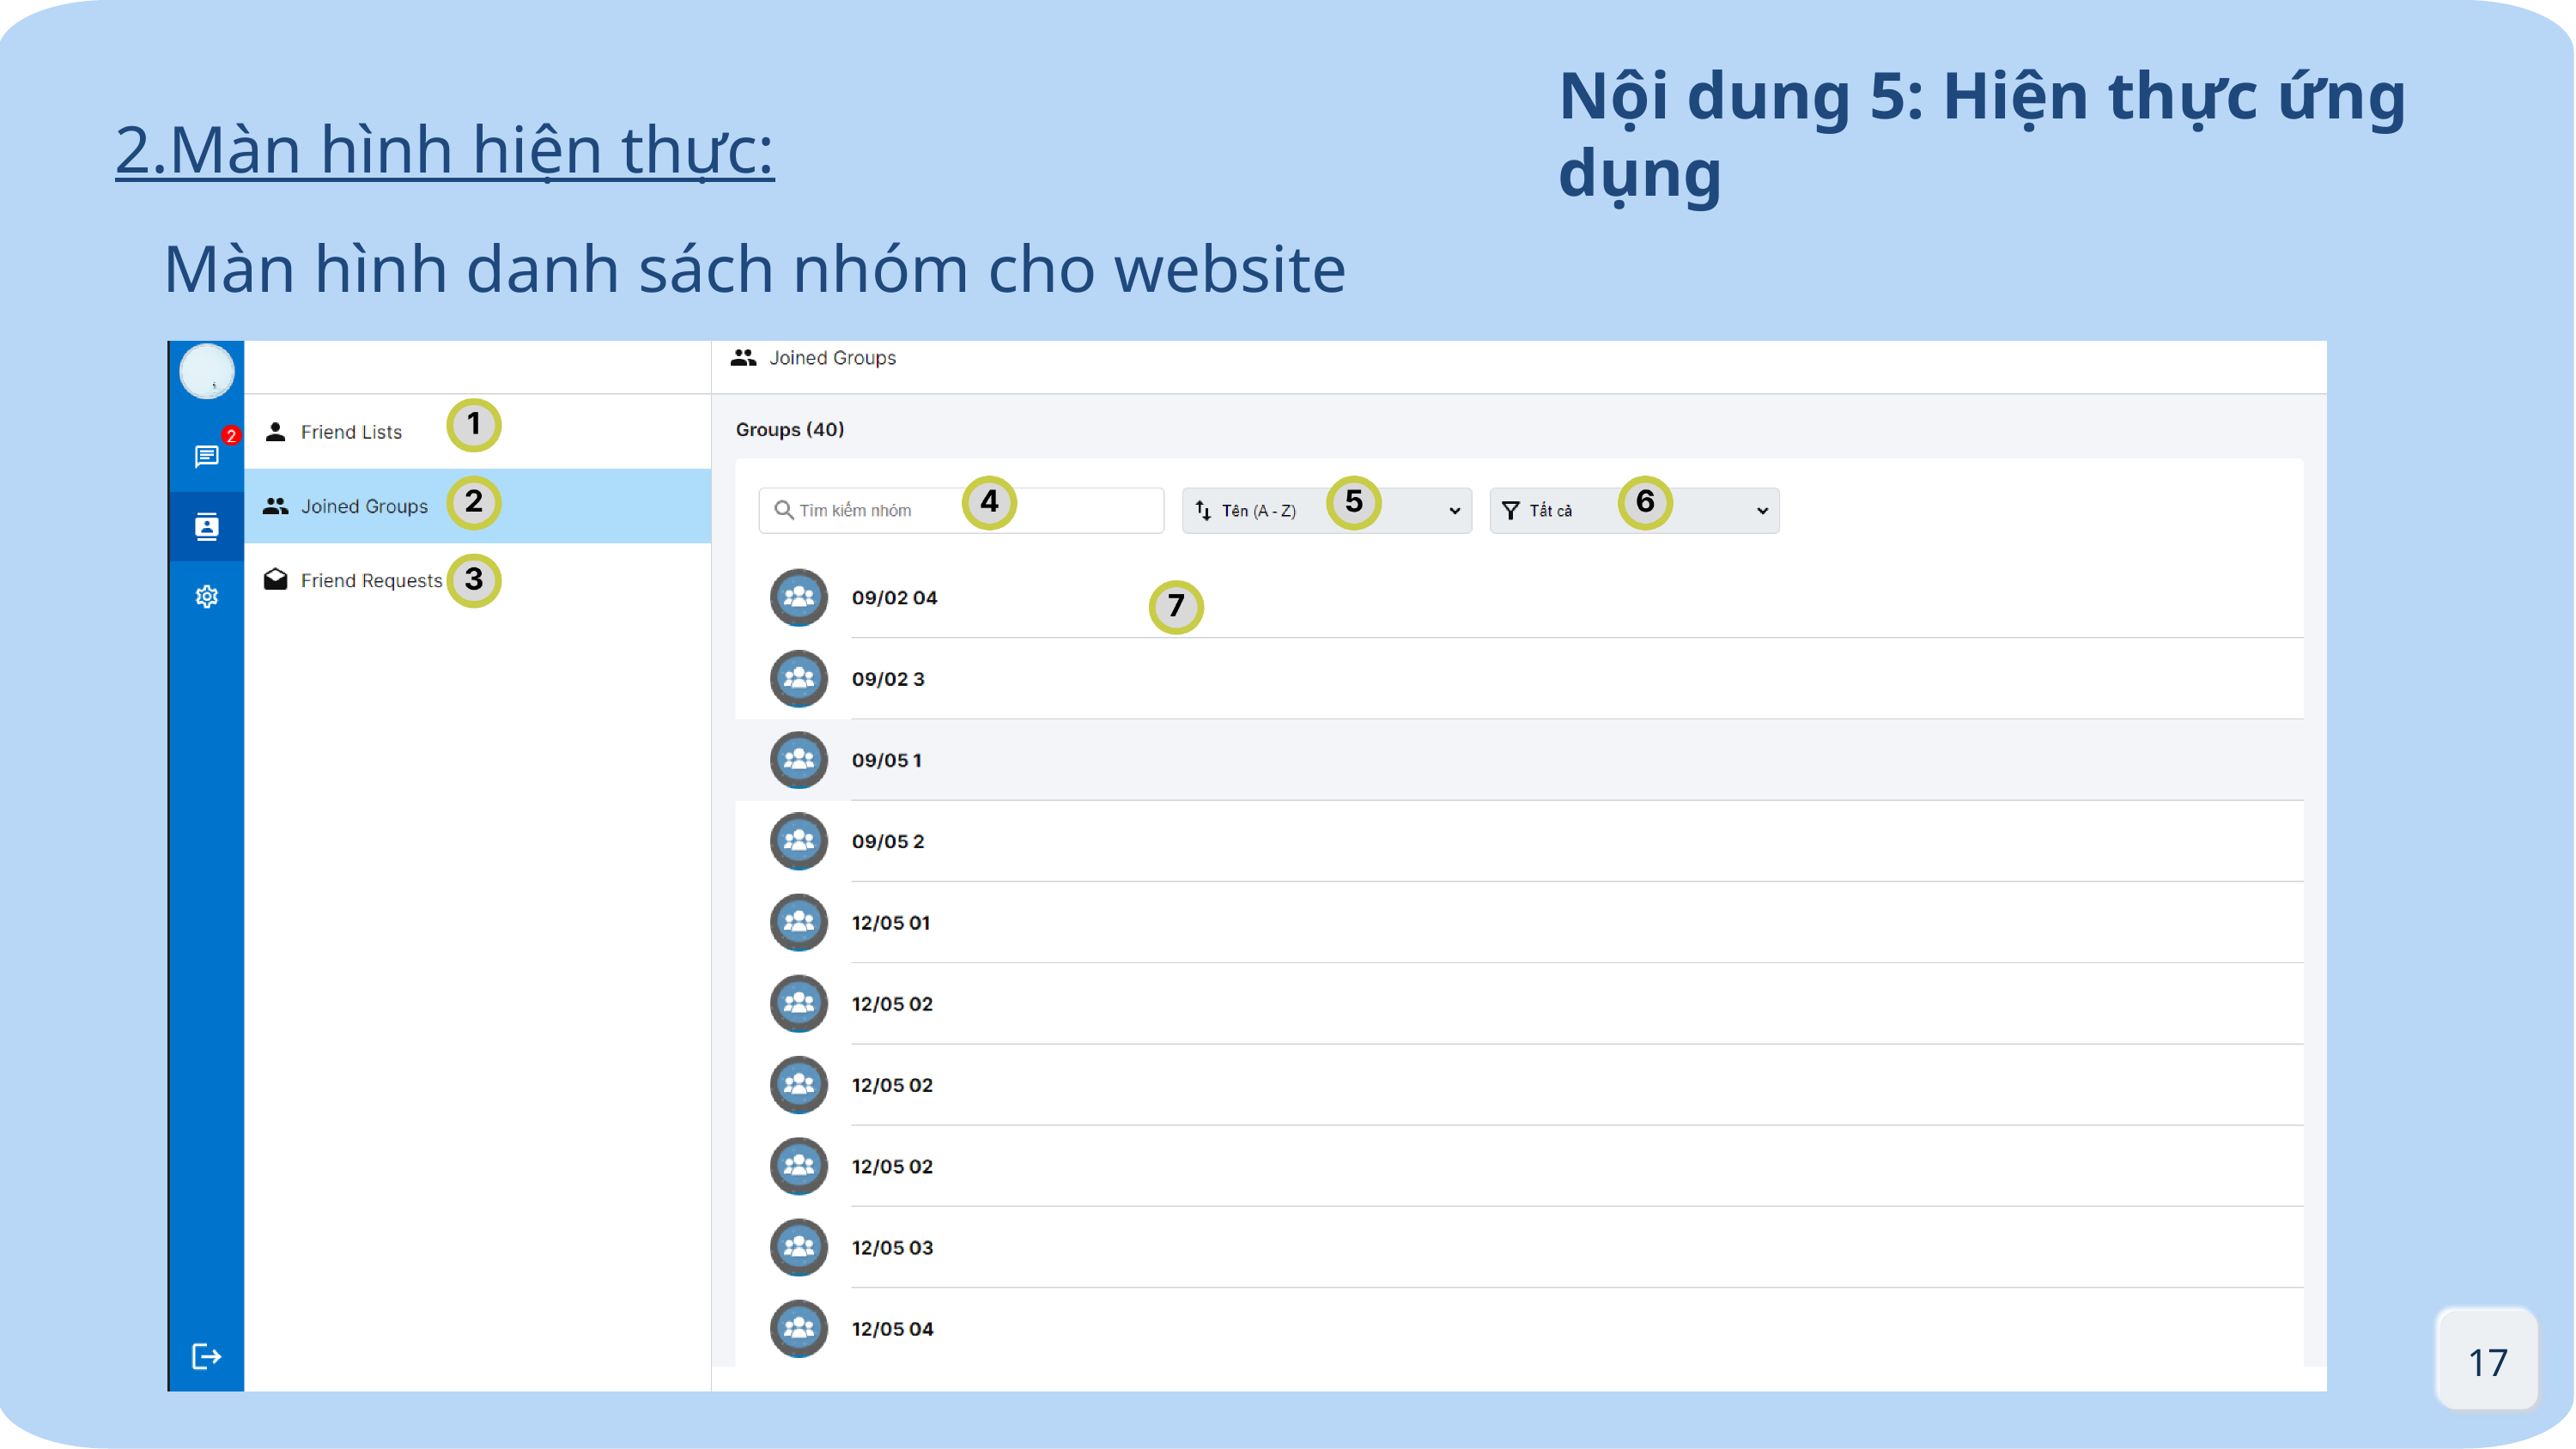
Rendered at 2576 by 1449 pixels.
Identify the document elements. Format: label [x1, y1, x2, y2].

text_box [2430, 1301, 2547, 1418]
text_box [0, 0, 2574, 1449]
picture [149, 341, 2330, 1395]
